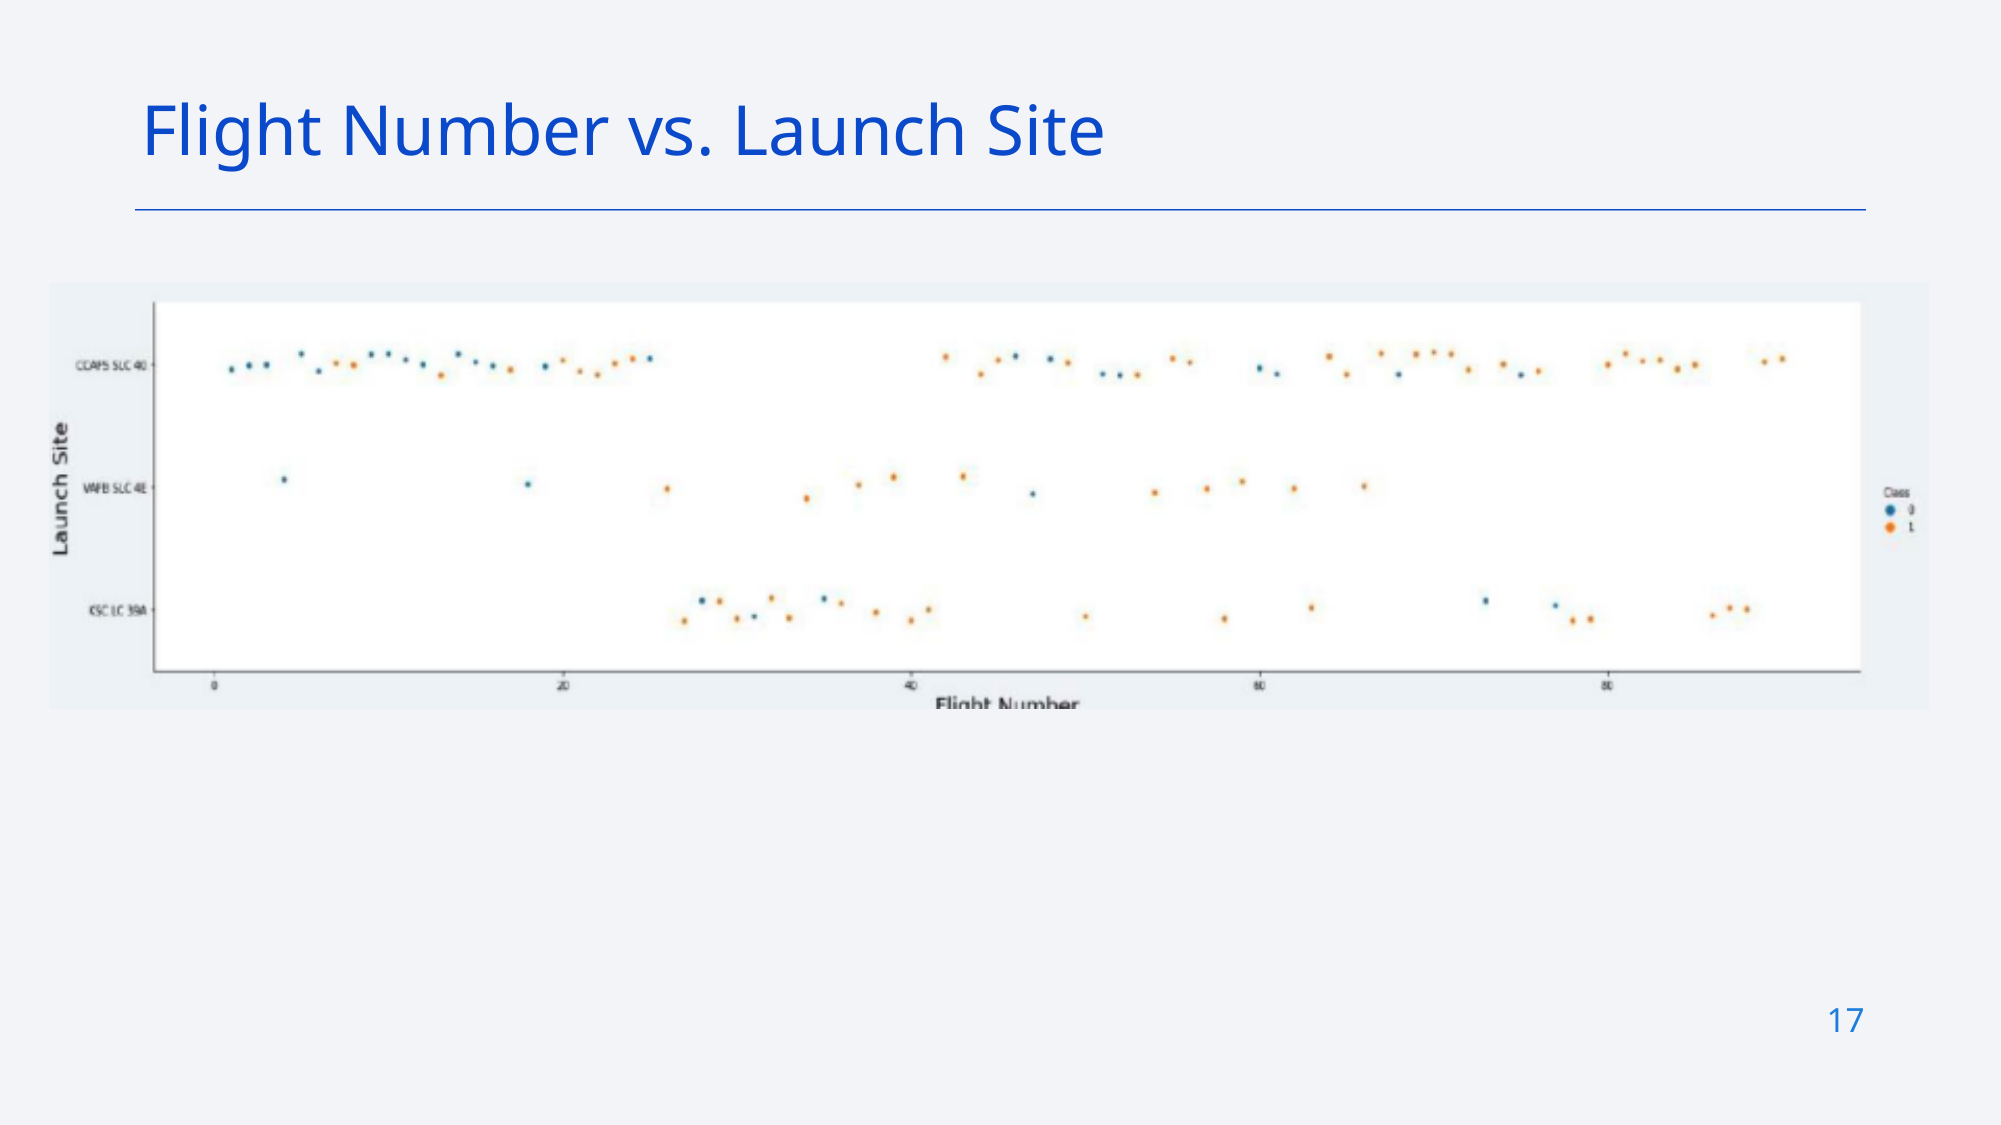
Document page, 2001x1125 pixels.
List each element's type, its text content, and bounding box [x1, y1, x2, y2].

slide_number 17 [1429, 988, 1880, 1055]
picture [0, 0, 2001, 1125]
text_box Flight Number vs. Launch Site [126, 88, 1852, 179]
